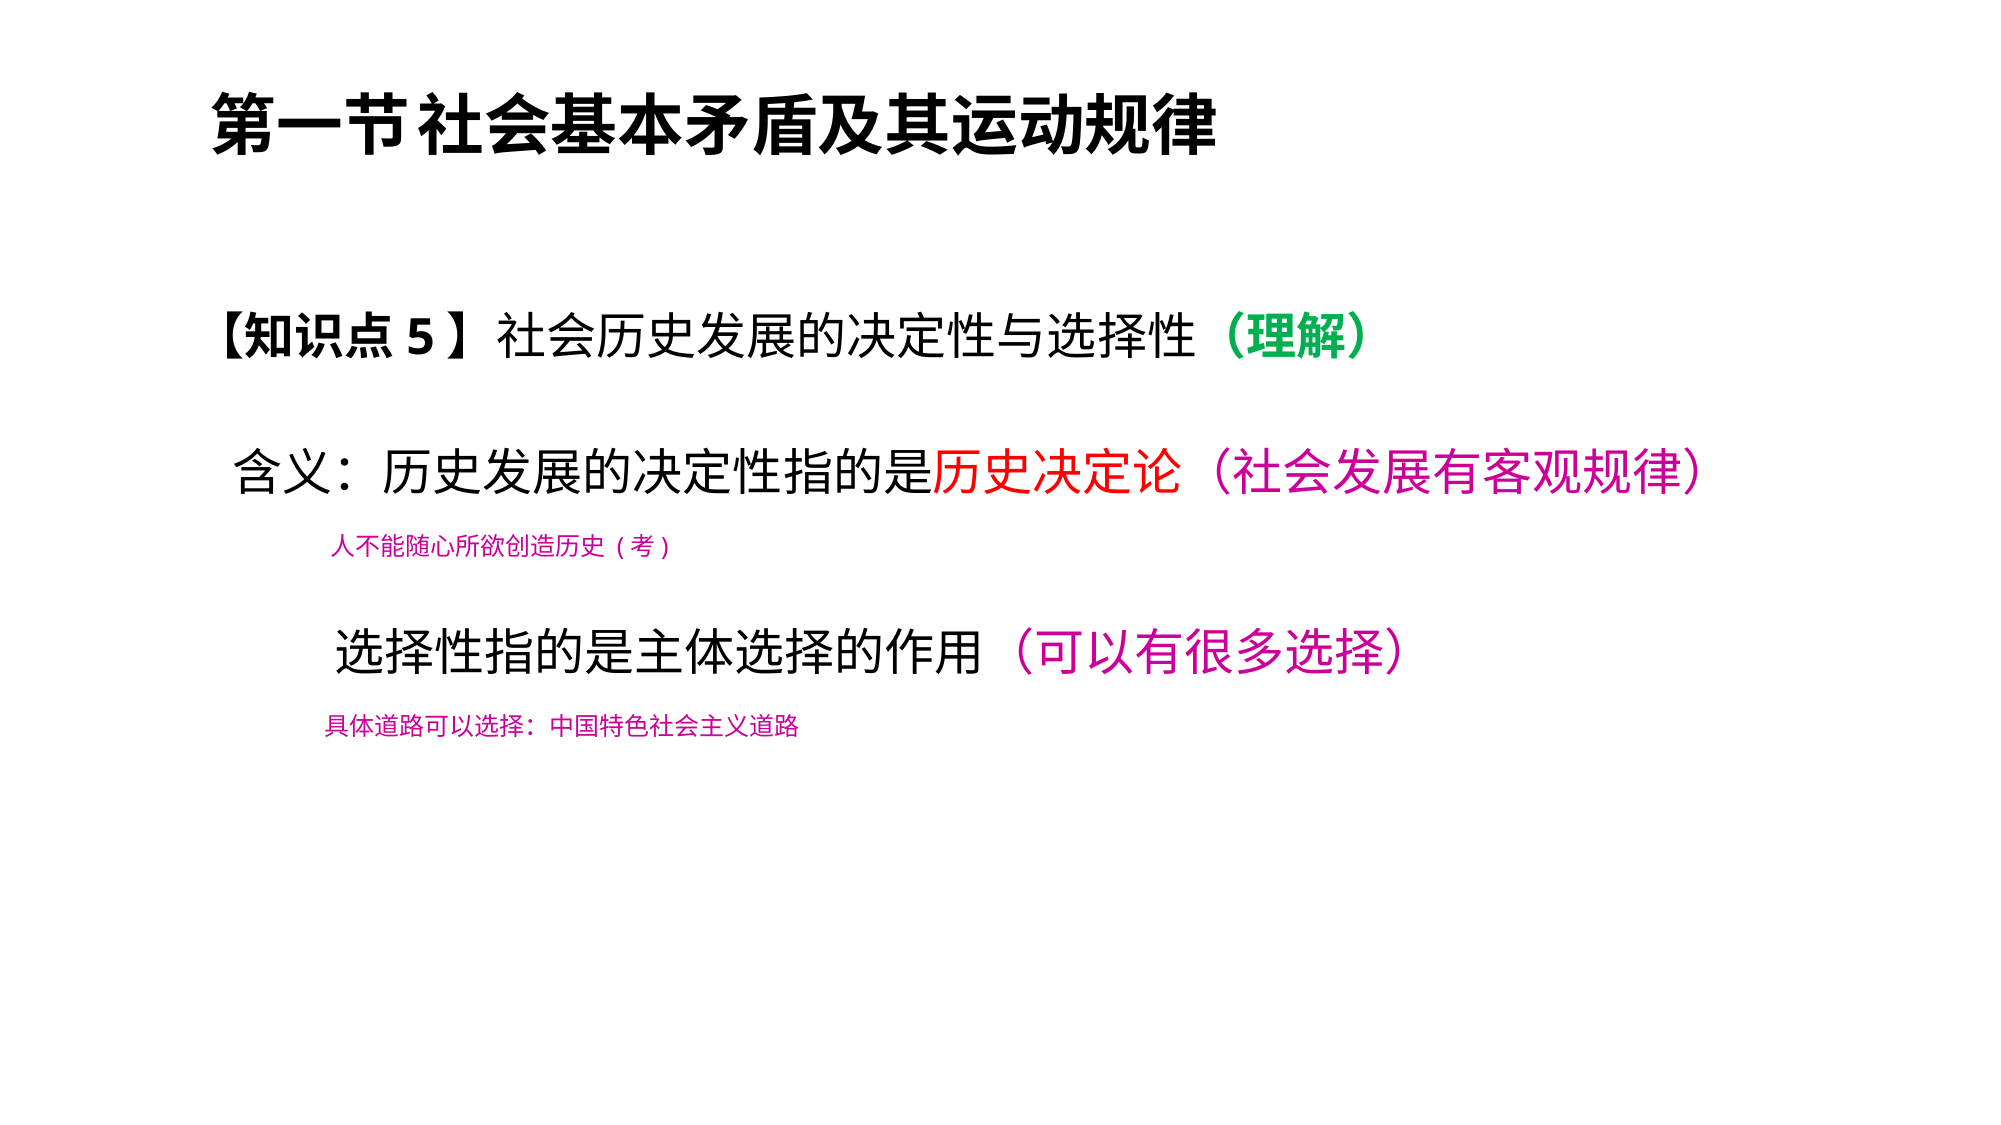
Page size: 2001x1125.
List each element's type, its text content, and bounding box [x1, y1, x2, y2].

text_box 第一节 社会基本矛盾及其运动规律 [207, 83, 1615, 164]
text_box 含义：历史发展的决定性指的是历史决定论（社会发展有客观规律） 人不能随心所欲创造历史 (考) 选择性指的是主体选择的作用（可以有很多选择） 具体道路可以选择：中国特色社会主义道路 [161, 373, 1926, 868]
text_box 【知识点5】社会历史发展的决定性与选择性（理解） [179, 267, 1641, 373]
